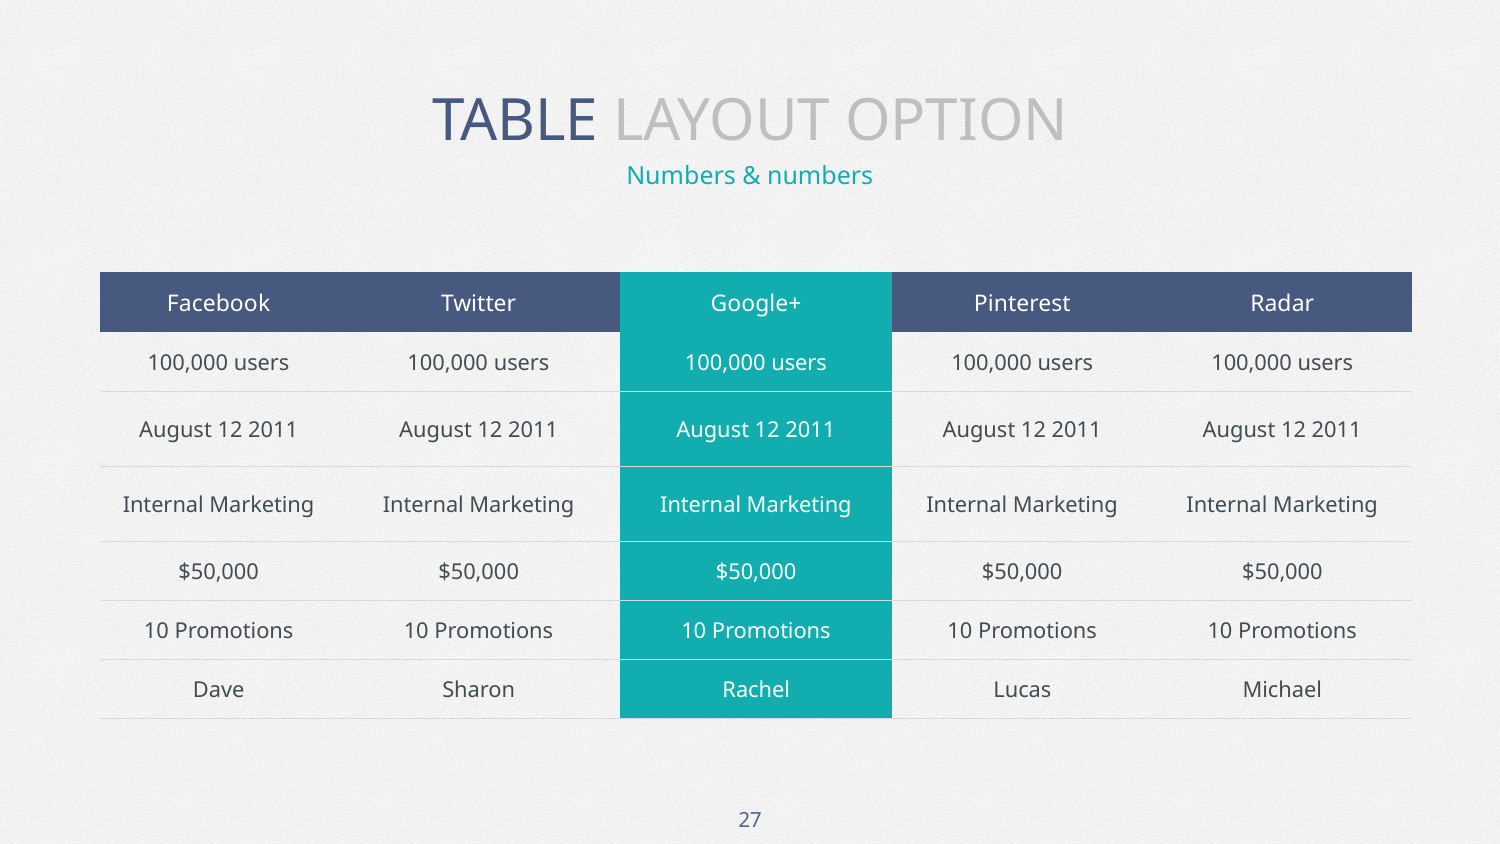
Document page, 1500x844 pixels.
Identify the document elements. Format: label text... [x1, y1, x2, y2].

table_header Facebook [100, 272, 337, 332]
picture [0, 0, 1500, 844]
table_cell Sharon [337, 660, 620, 718]
table_cell $50,000 [100, 542, 337, 600]
table_cell $50,000 [1152, 542, 1412, 600]
table_cell August 12 2011 [100, 392, 337, 466]
table_cell 100,000 users [892, 332, 1152, 391]
table_cell 10 Promotions [337, 601, 620, 659]
table_cell August 12 2011 [620, 392, 892, 466]
table_cell Internal Marketing [100, 467, 337, 541]
table_cell Michael [1152, 660, 1412, 718]
table_cell 10 Promotions [620, 601, 892, 659]
table_cell 10 Promotions [1152, 601, 1412, 659]
table_cell $50,000 [892, 542, 1152, 600]
list Numbers & numbers [337, 143, 1163, 197]
table_cell 10 Promotions [892, 601, 1152, 659]
table_cell August 12 2011 [1152, 392, 1412, 466]
table_cell Dave [100, 660, 337, 718]
table_cell Rachel [620, 660, 892, 718]
table_header Pinterest [892, 272, 1152, 332]
title TABLE LAYOUT OPTION [75, 46, 1425, 188]
table_cell $50,000 [337, 542, 620, 600]
table_cell $50,000 [620, 542, 892, 600]
table_cell 100,000 users [100, 332, 337, 391]
table_cell Internal Marketing [1152, 467, 1412, 541]
slide_number 27 [718, 798, 782, 844]
table_header Twitter [337, 272, 620, 332]
table_cell Internal Marketing [337, 467, 620, 541]
table_cell 100,000 users [337, 332, 620, 391]
table_cell August 12 2011 [892, 392, 1152, 466]
table_cell 100,000 users [620, 332, 892, 391]
table_cell Internal Marketing [892, 467, 1152, 541]
table_cell August 12 2011 [337, 392, 620, 466]
table_cell Lucas [892, 660, 1152, 718]
table_header Google+ [620, 272, 892, 332]
table_cell 100,000 users [1152, 332, 1412, 391]
table_header Radar [1152, 272, 1412, 332]
table_cell Internal Marketing [620, 467, 892, 541]
table_cell 10 Promotions [100, 601, 337, 659]
